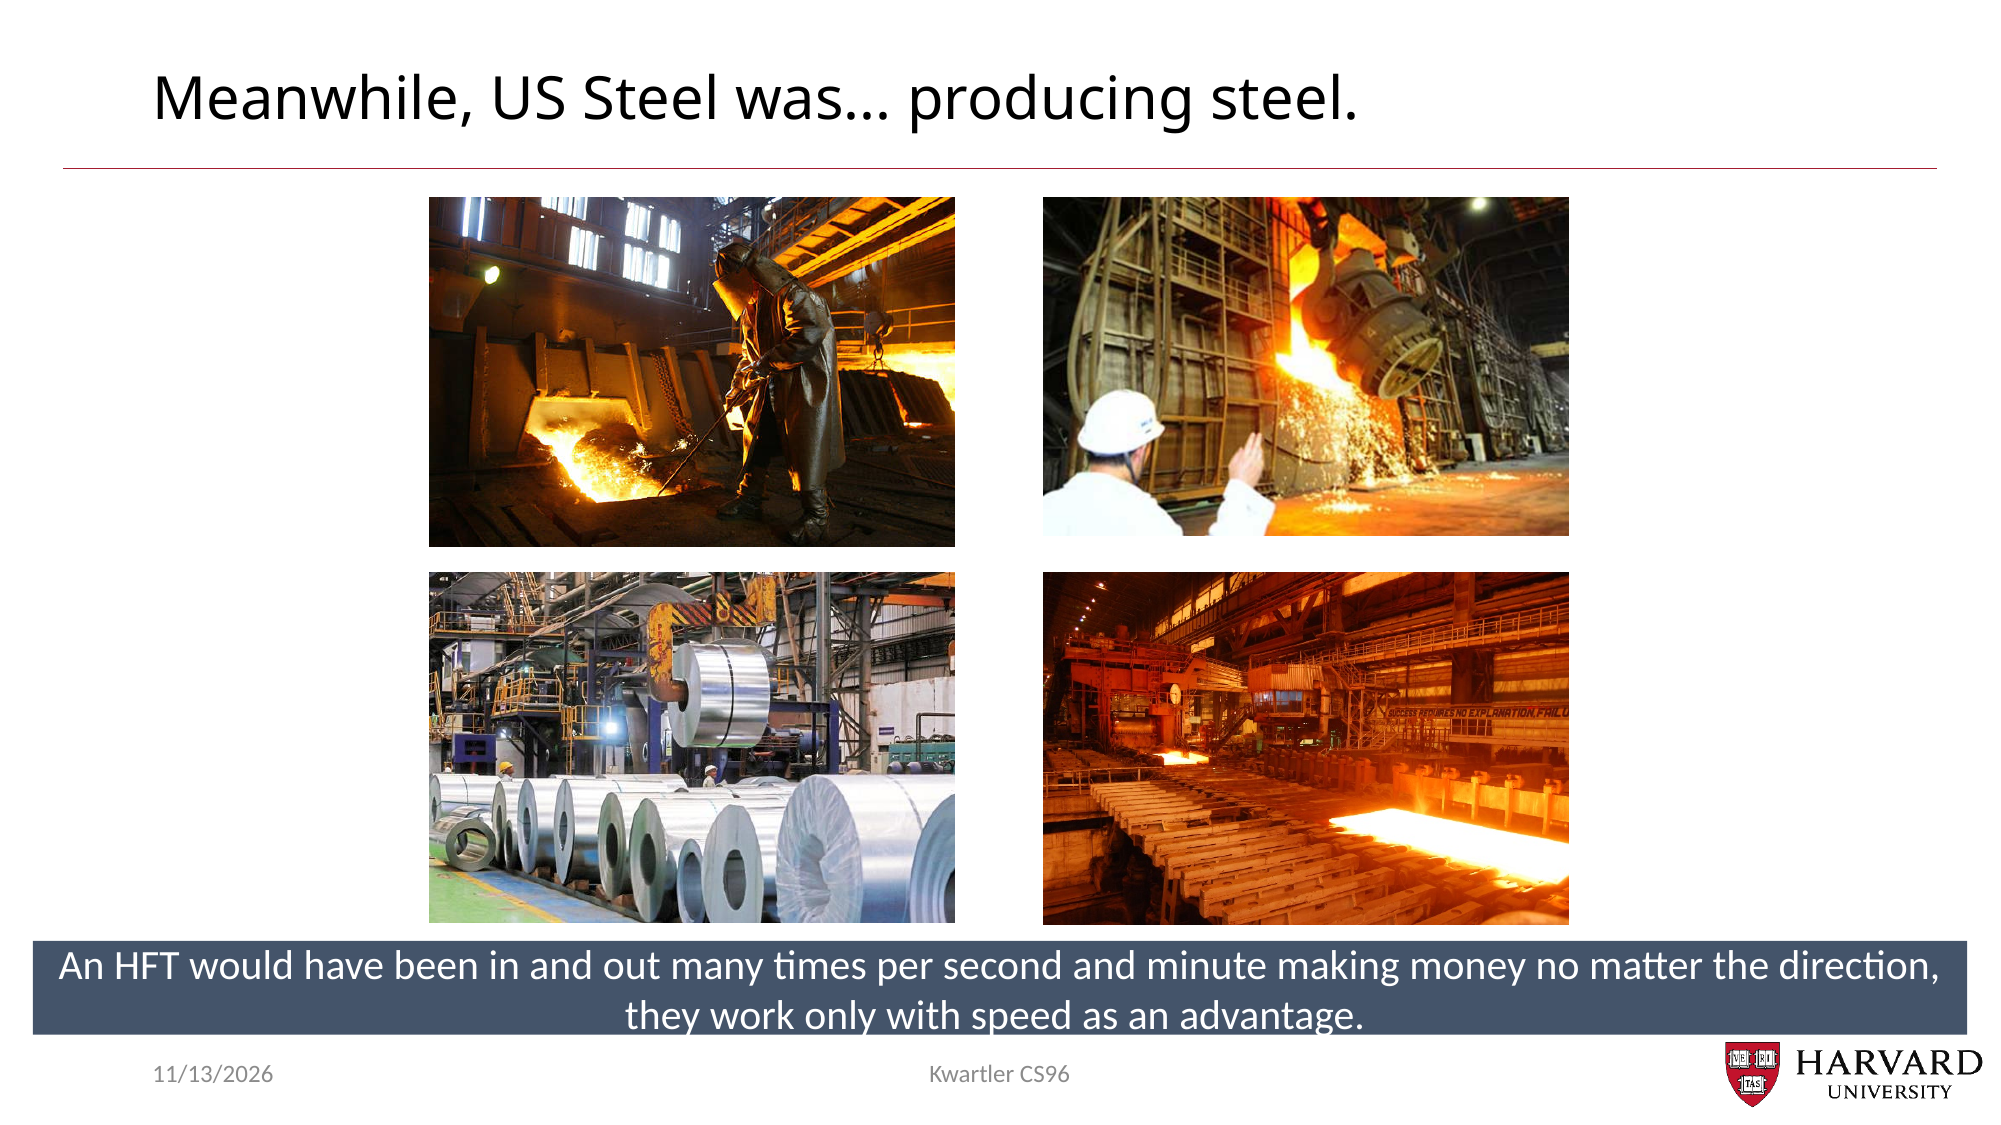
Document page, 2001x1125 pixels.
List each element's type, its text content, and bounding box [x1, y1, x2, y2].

picture [1043, 197, 1569, 536]
text_box An HFT would have been in and out many times per second and minute making money no matter the direction, they work only with speed as an advantage. [32, 940, 1968, 1036]
picture [1703, 1024, 2001, 1125]
picture [429, 572, 955, 923]
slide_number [137, 1042, 588, 1103]
picture [429, 197, 955, 547]
title Meanwhile, US Steel was... producing steel. [137, 59, 1863, 142]
footer Kwartler CS96 [662, 1042, 1338, 1103]
picture [1043, 572, 1569, 925]
